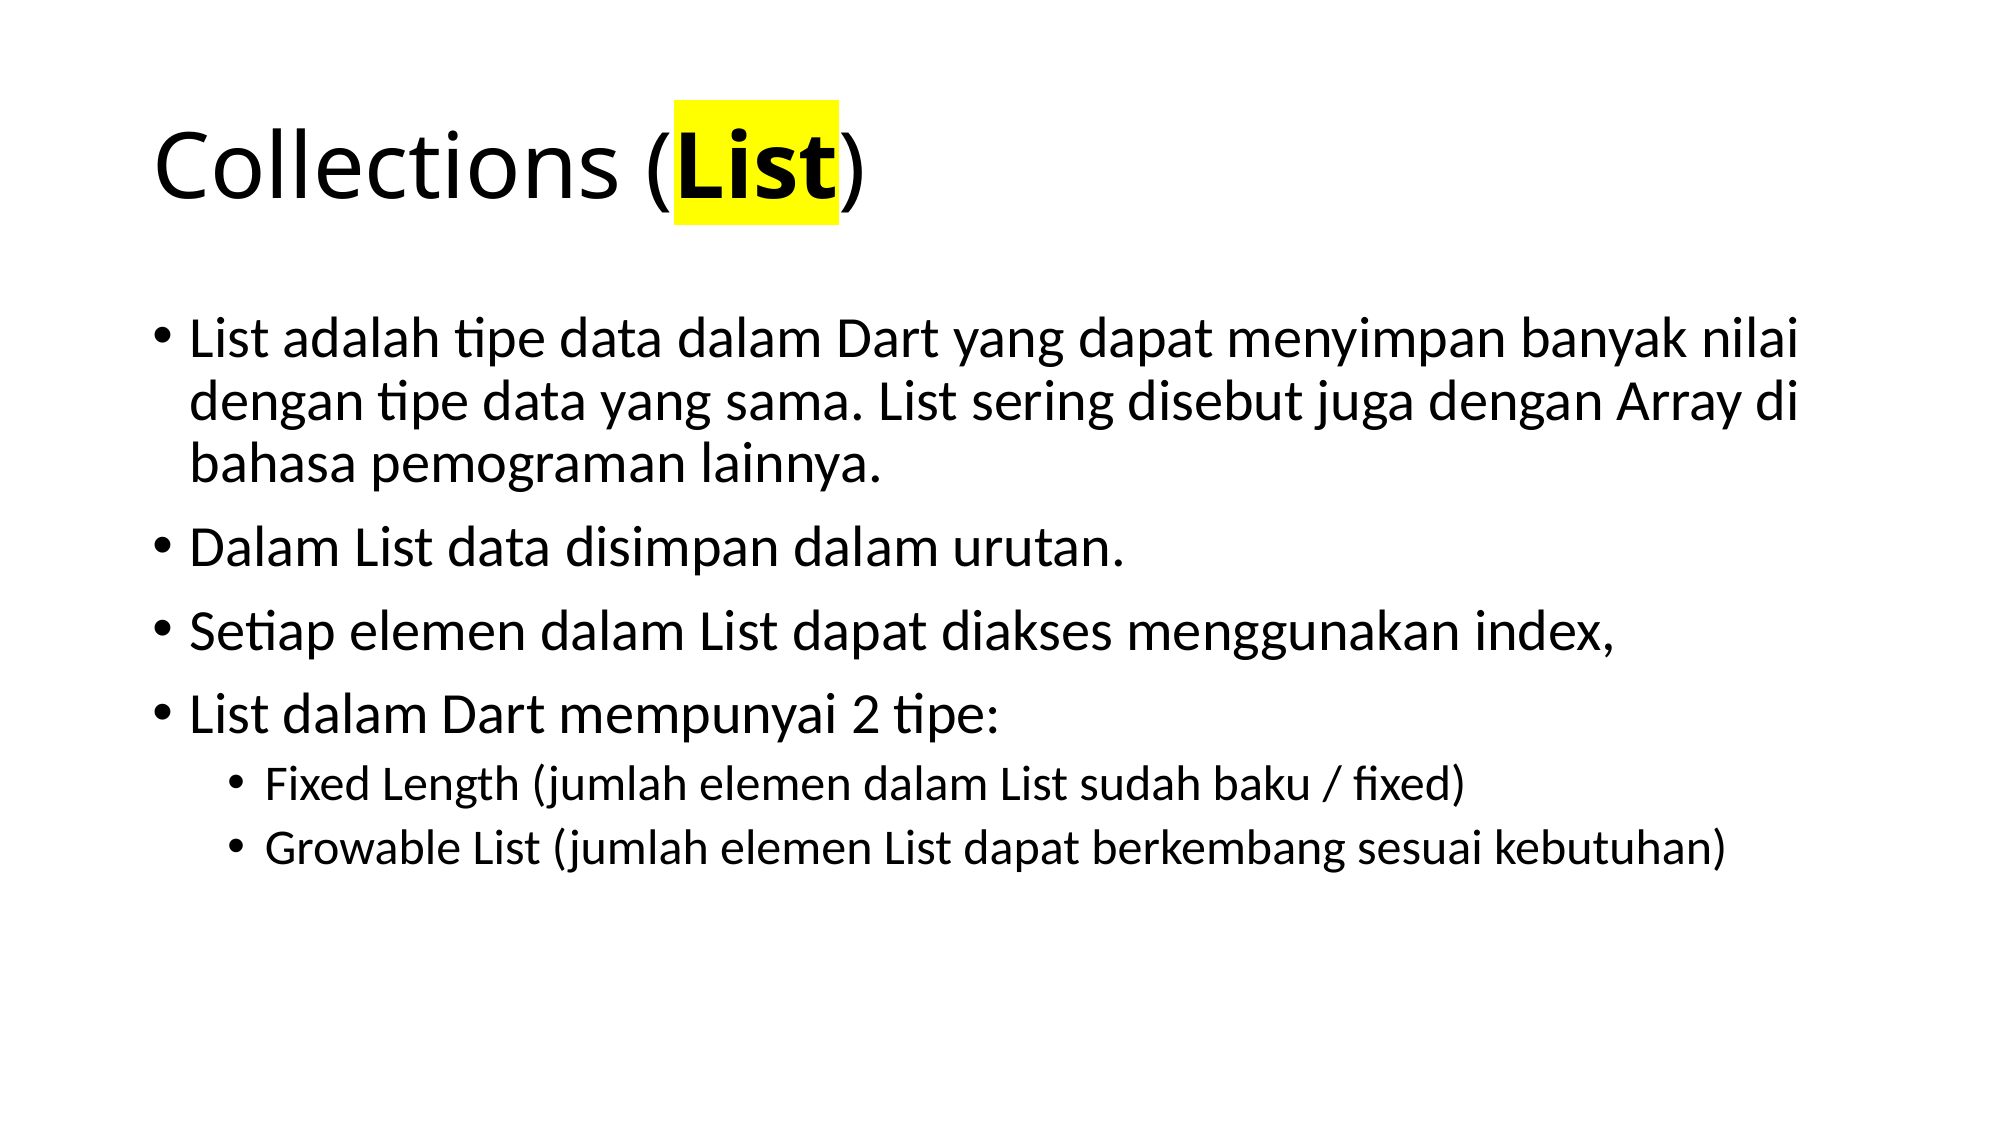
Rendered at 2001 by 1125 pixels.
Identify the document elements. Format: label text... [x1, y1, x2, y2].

title Collections (List) [137, 59, 1863, 278]
list List adalah tipe data dalam Dart yang dapat menyimpan banyak nilai dengan tipe data yang sama. List sering disebut juga dengan Array di bahasa pemograman lainnya. Dalam List data disimpan dalam urutan. Setiap elemen dalam List dapat diakses menggunakan index, List dalam Dart mempunyai 2 tipe: Fixed Length (jumlah elemen dalam List sudah baku / fixed) Growable List (jumlah elemen List dapat berkembang sesuai kebutuhan) [137, 299, 1863, 1014]
